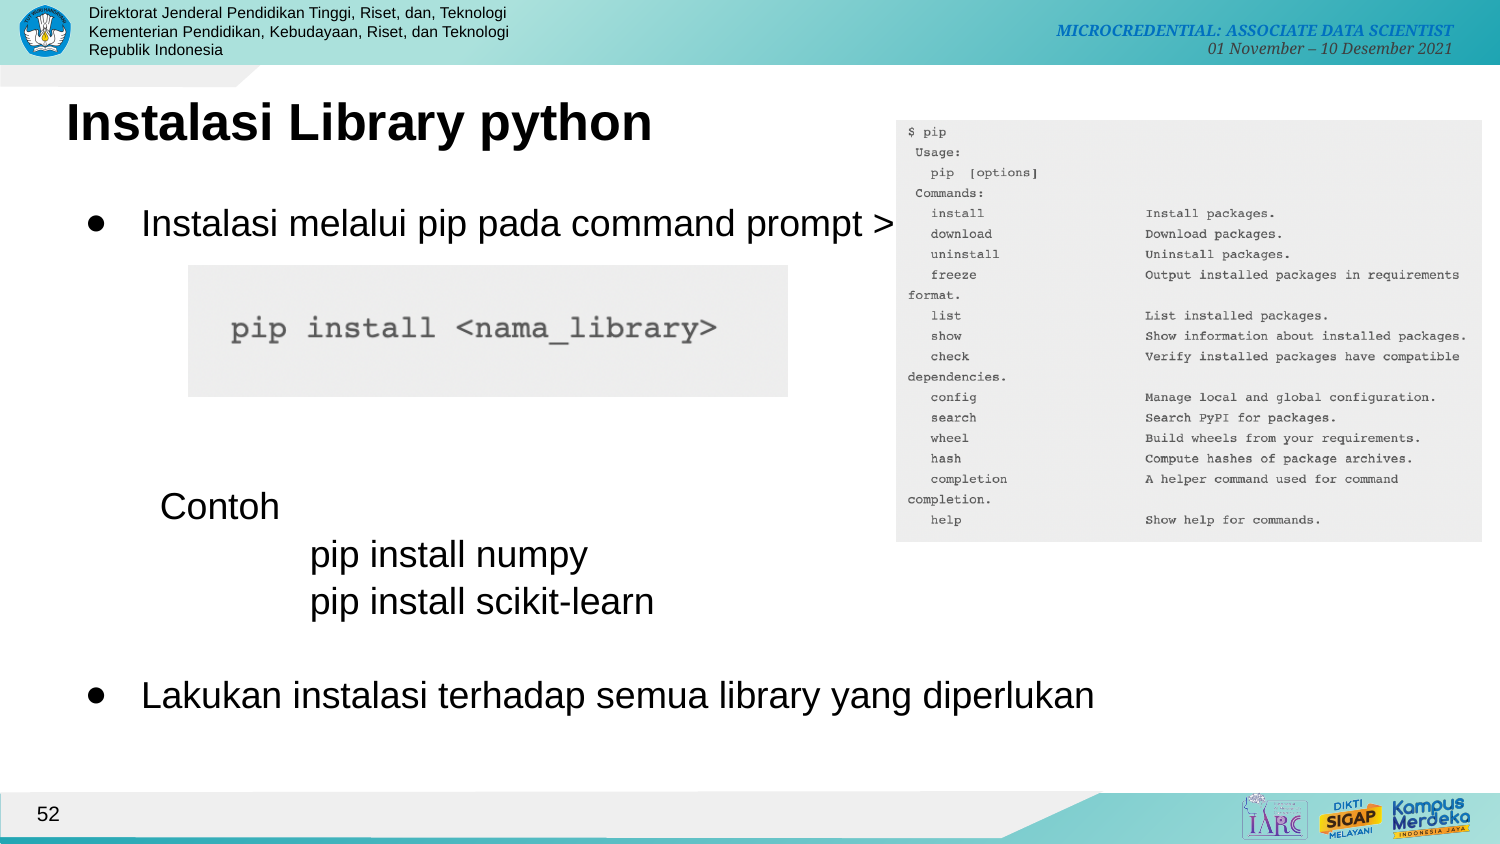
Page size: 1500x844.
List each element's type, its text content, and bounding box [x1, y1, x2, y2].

picture [896, 119, 1482, 543]
picture [1237, 790, 1312, 843]
text_box Instalasi melalui pip pada command prompt > Contoh pip install numpy pip install scikit-learn Lakukan instalasi terhadap semua library yang diperlukan [50, 189, 1449, 750]
picture [1319, 796, 1382, 842]
picture [1393, 798, 1470, 839]
text_box Instalasi Library python [50, 72, 1449, 167]
picture [187, 265, 789, 397]
picture [16, 3, 74, 61]
text_box 52 [0, 790, 75, 836]
